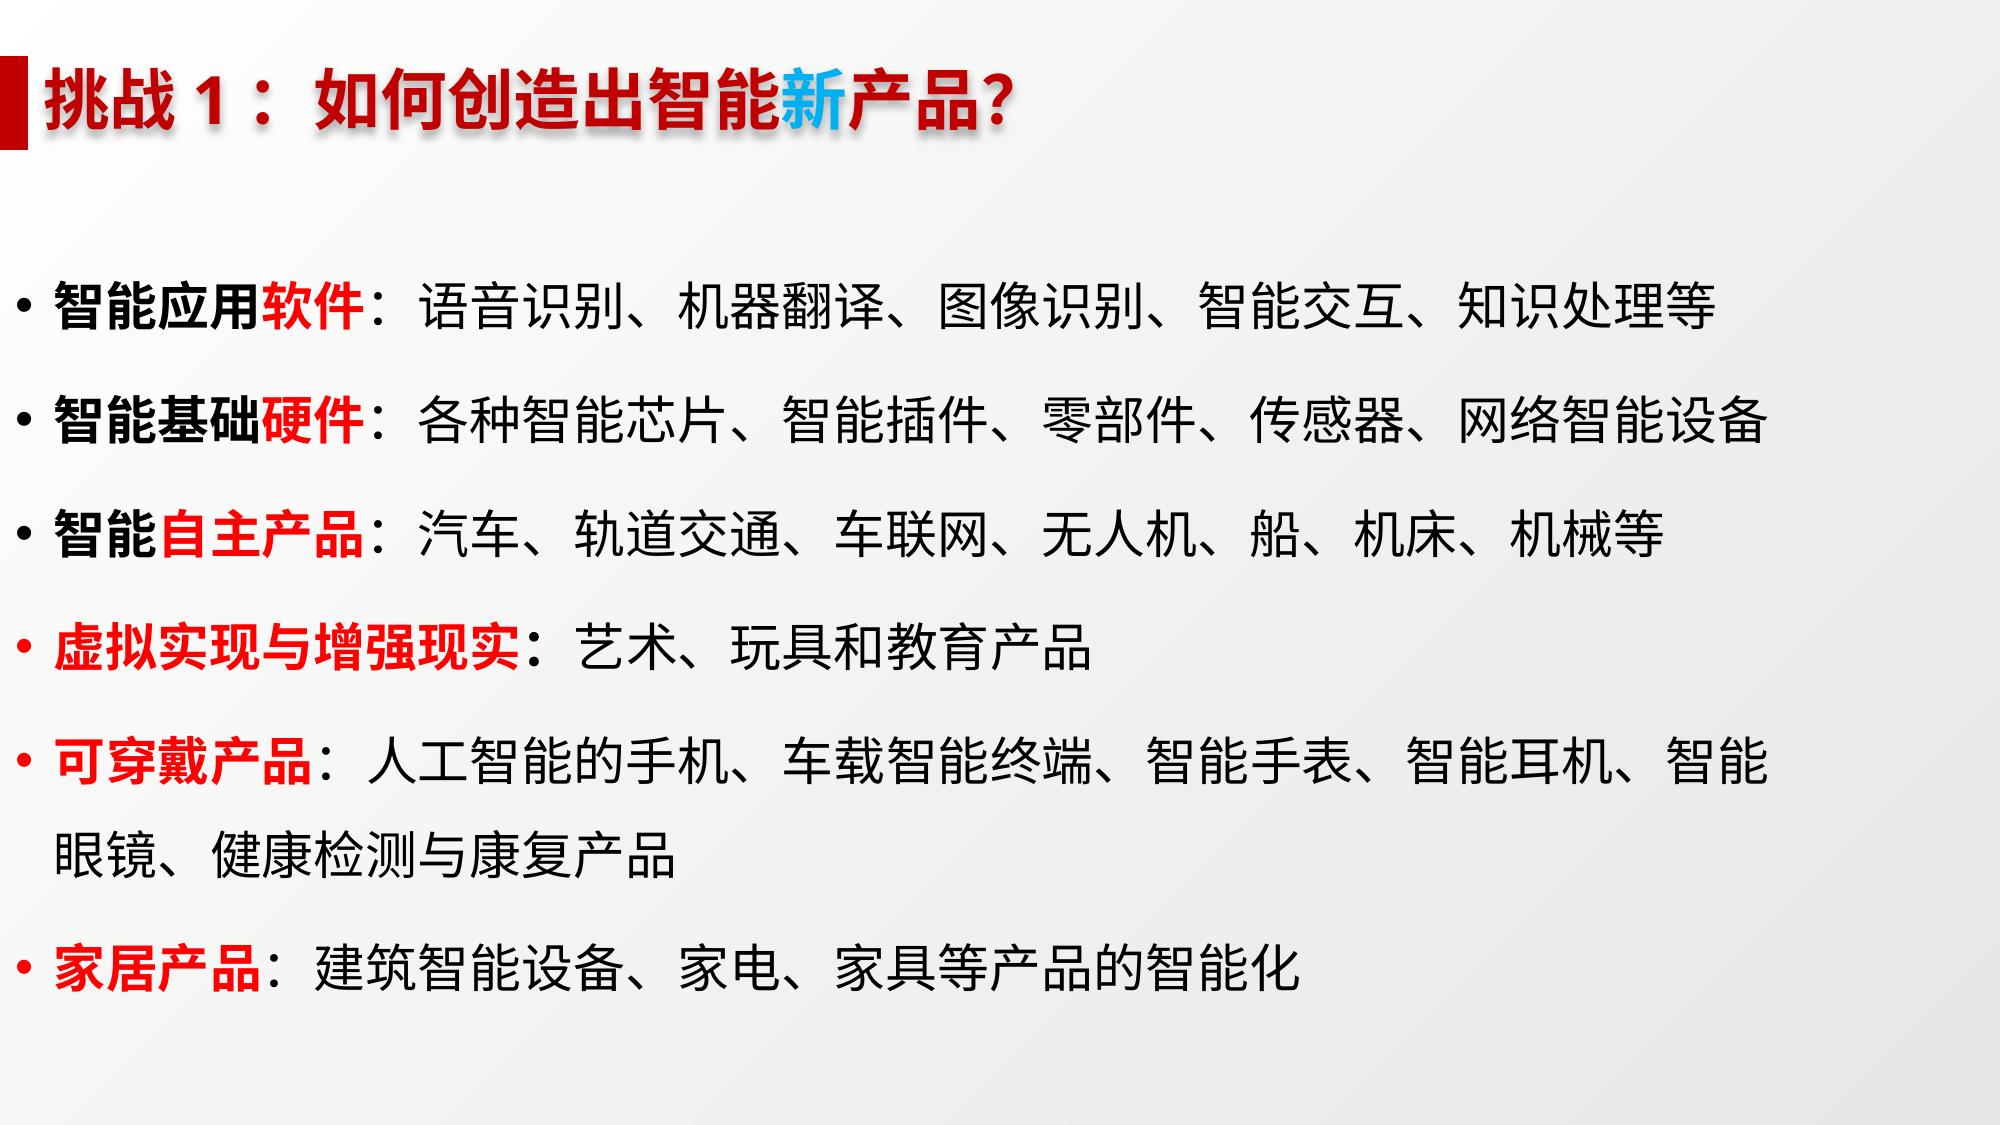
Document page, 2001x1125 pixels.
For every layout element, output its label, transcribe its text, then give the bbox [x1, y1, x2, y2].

title 挑战1：如何创造出智能新产品？ [28, 56, 1829, 150]
list 智能应用软件：语音识别、机器翻译、图像识别、智能交互、知识处理等 智能基础硬件：各种智能芯片、智能插件、零部件、传感器、网络智能设备 智能自主产品：汽车、轨道交通、车联网、无人机、船、机床、机械等 虚拟实现与增强现实：艺术、玩具和教育产品 可穿戴产品：人工智能的手机、车载智能终端、智能手表、智能耳机、智能眼镜、健康检测与康复产品 家居产品：建筑智能设备、家电、家具等产品的智能化 [0, 234, 1834, 1073]
